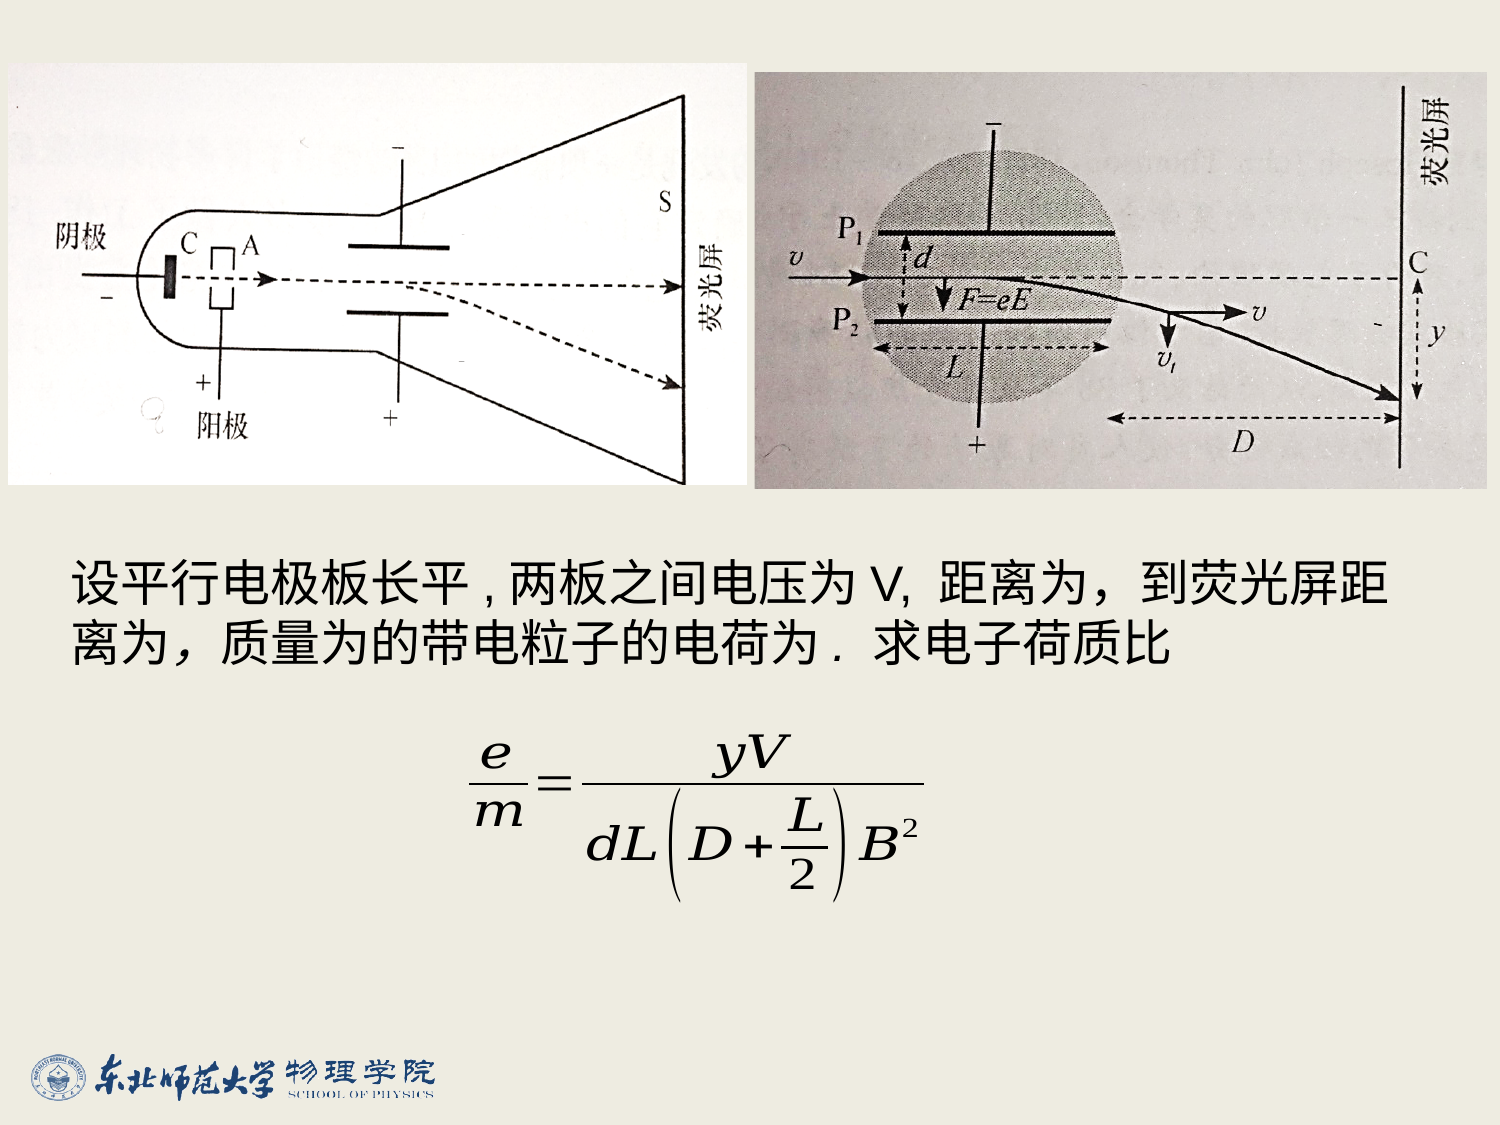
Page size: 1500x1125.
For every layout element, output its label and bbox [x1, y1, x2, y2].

text_box [8, 63, 747, 485]
list [754, 72, 1488, 489]
picture [20, 1054, 440, 1101]
